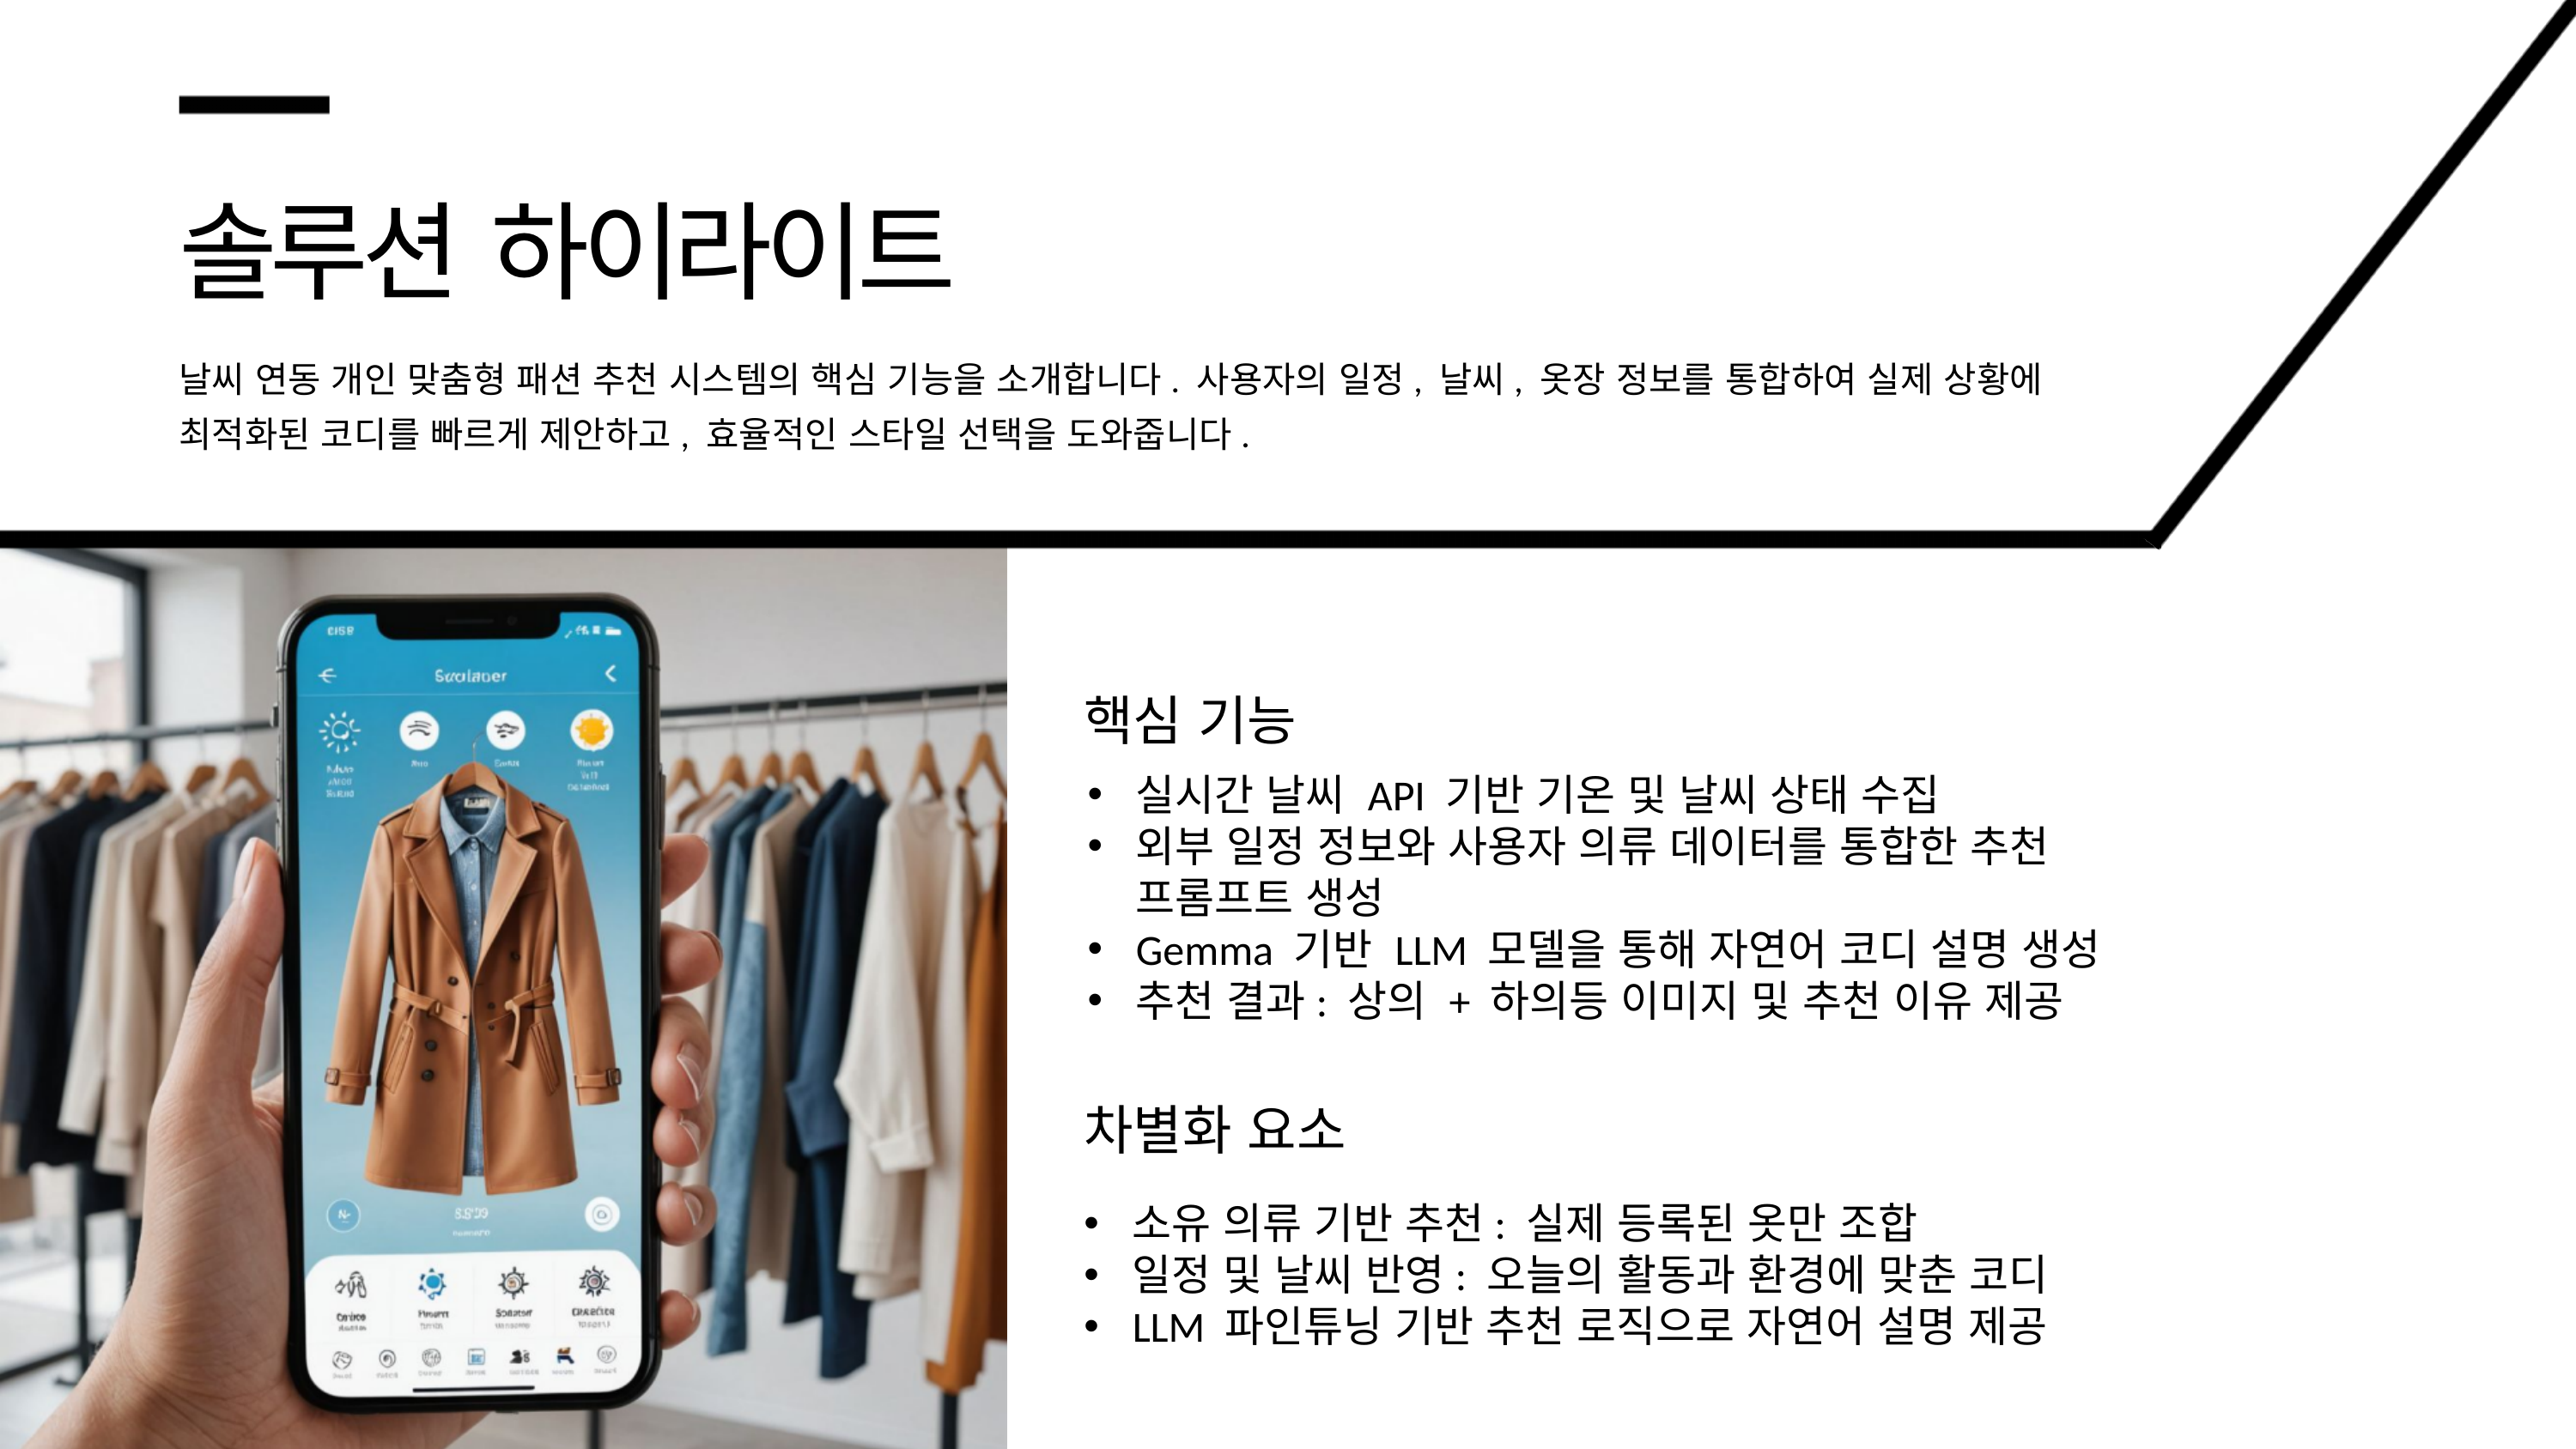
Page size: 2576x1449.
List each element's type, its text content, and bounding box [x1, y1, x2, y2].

picture [0, 0, 2576, 1449]
text_box 솔루션 하이라이트 [179, 167, 2110, 318]
text_box 날씨 연동 개인 맞춤형 패션 추천 시스템의 핵심 기능을 소개합니다. 사용자의 일정, 날씨, 옷장 정보를 통합하여 실제 상황에 최적화된 코디를 빠르게 제안하고, 효율적인 스타일 선택을 도와줍니다. [179, 345, 2133, 451]
picture [179, 69, 330, 140]
text_box 핵심 기능 [1084, 677, 2172, 753]
text_box 실시간 날씨 API 기반 기온 및 날씨 상태 수집 외부 일정 정보와 사용자 의류 데이터를 통합한 추천 프롬프트 생성 Gemma 기반 LLM 모델을 통해 자연어 코디 설명 생성 추천 결과: 상의 + 하의등 이미지 및 추천 이유 제공 [1087, 767, 2172, 1069]
text_box 소유 의류 기반 추천: 실제 등록된 옷만 조합 일정 및 날씨 반영: 오늘의 활동과 환경에 맞춘 코디 LLM 파인튜닝 기반 추천 로직으로 자연어 설명 제공 [1084, 1196, 2168, 1386]
text_box 차별화 요소 [1084, 1087, 2172, 1163]
